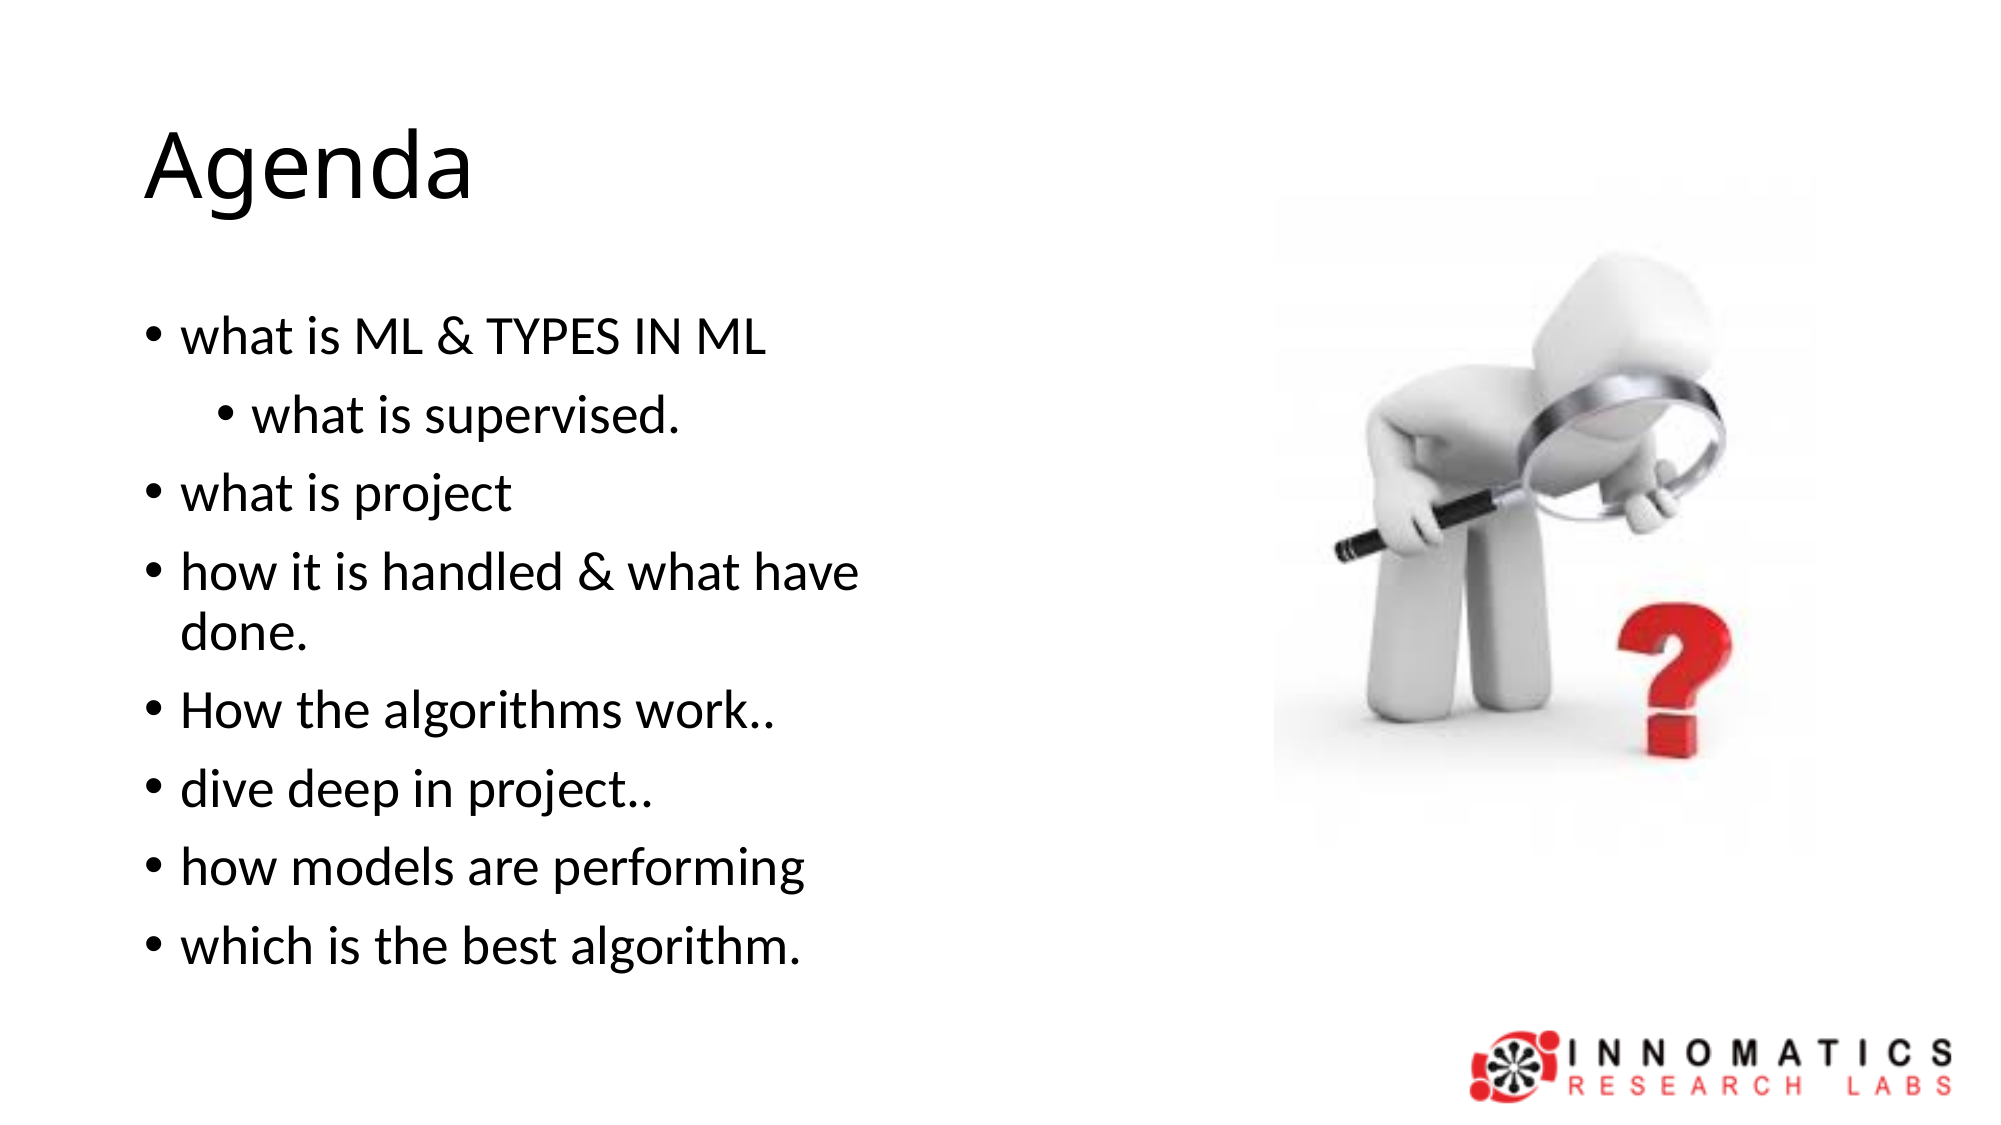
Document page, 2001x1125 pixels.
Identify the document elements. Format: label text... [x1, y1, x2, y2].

picture [1445, 1014, 1975, 1125]
list what is ML & TYPES IN ML what is supervised. what is project how it is handled & what have done. How the algorithms work.. dive deep in project.. how models are performing which is the best algorithm. [136, 298, 988, 1014]
picture [1273, 176, 1816, 854]
title Agenda [136, 59, 1863, 278]
